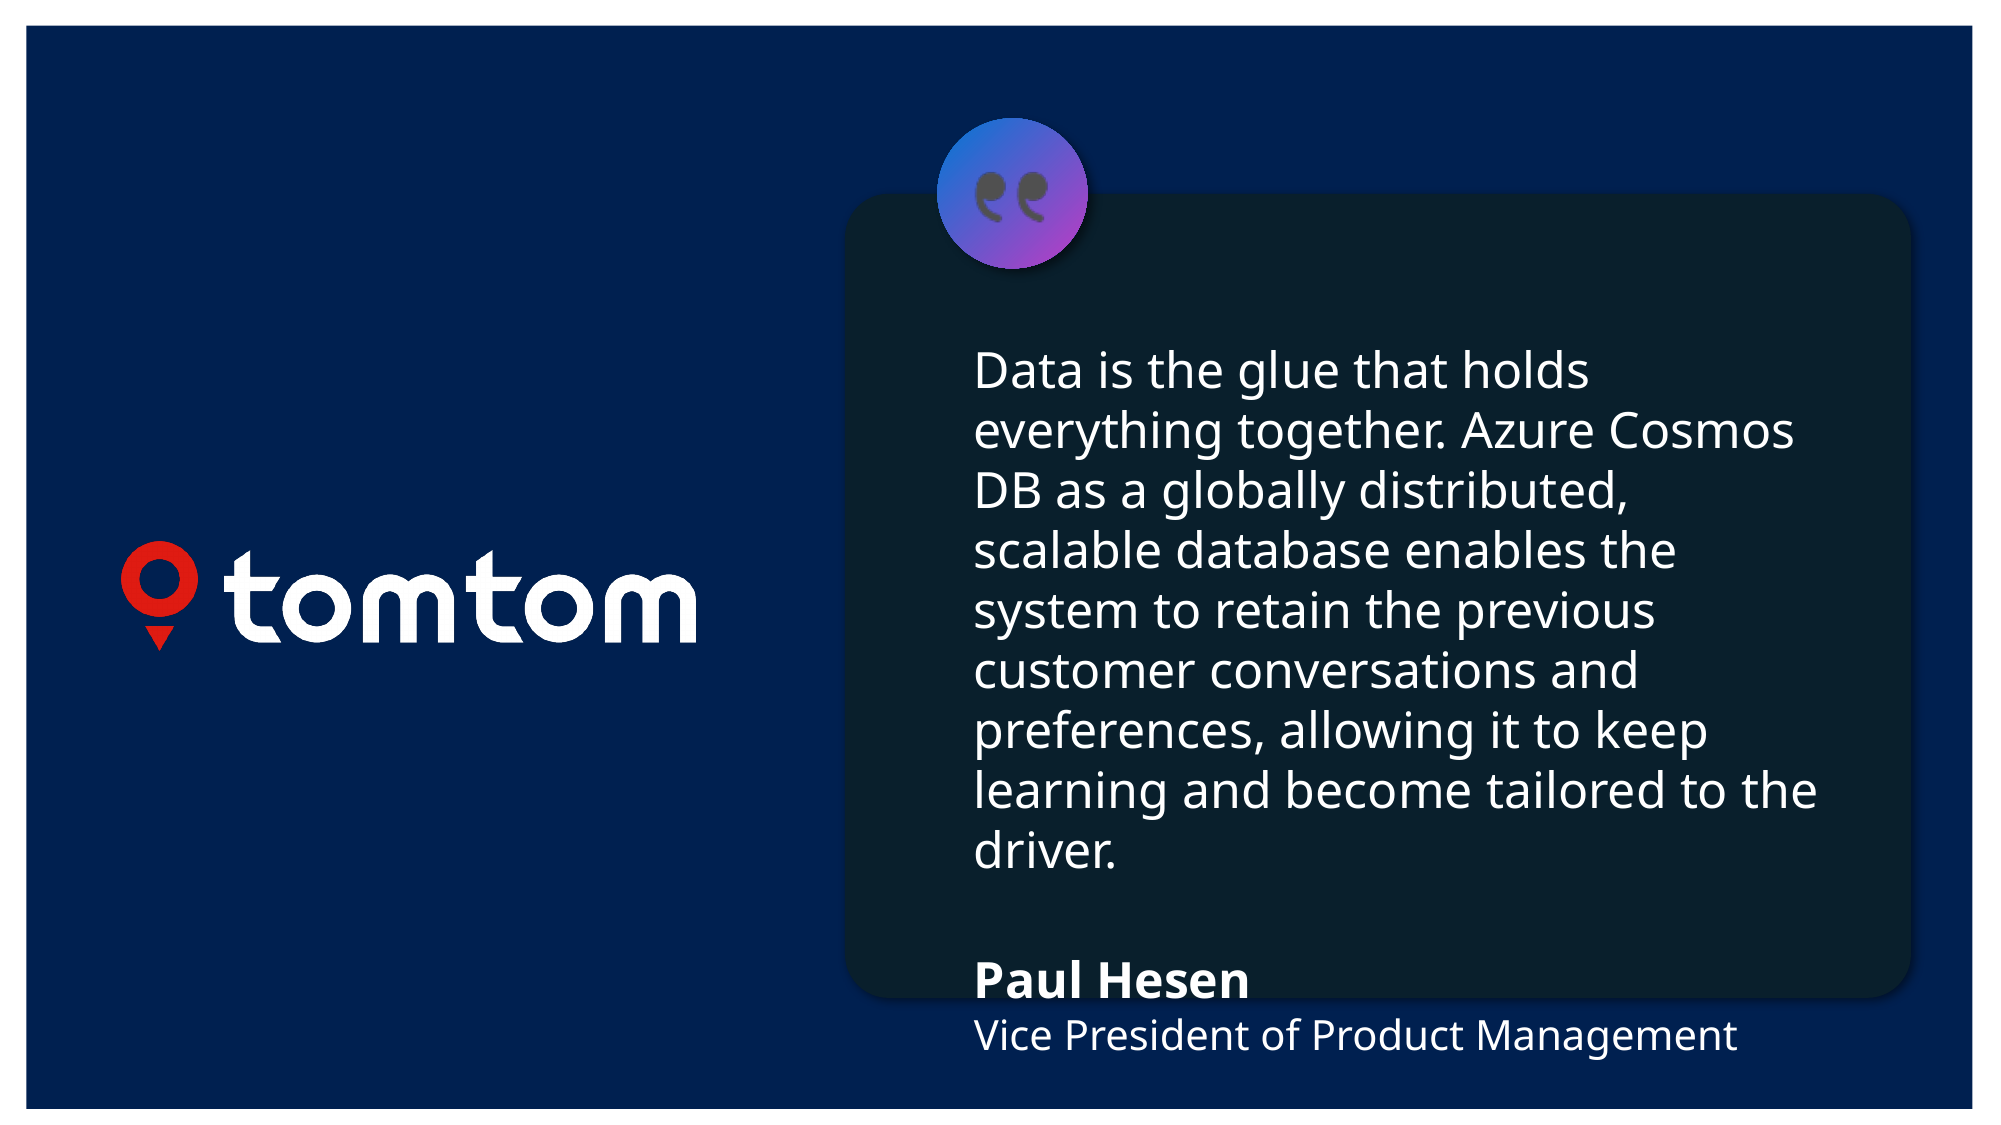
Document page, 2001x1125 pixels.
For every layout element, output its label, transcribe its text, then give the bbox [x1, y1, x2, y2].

text_box [844, 192, 1912, 999]
text_box [26, 25, 1973, 1110]
list Data is the glue that holds everything together. Azure Cosmos DB as a globally distributed, scalable database enables the system to retain the previous customer conversations and preferences, allowing it to keep learning and become tailored to the driver. Paul Hesen Vice President of Product Management [949, 323, 1844, 962]
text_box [121, 540, 696, 651]
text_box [937, 118, 1088, 269]
